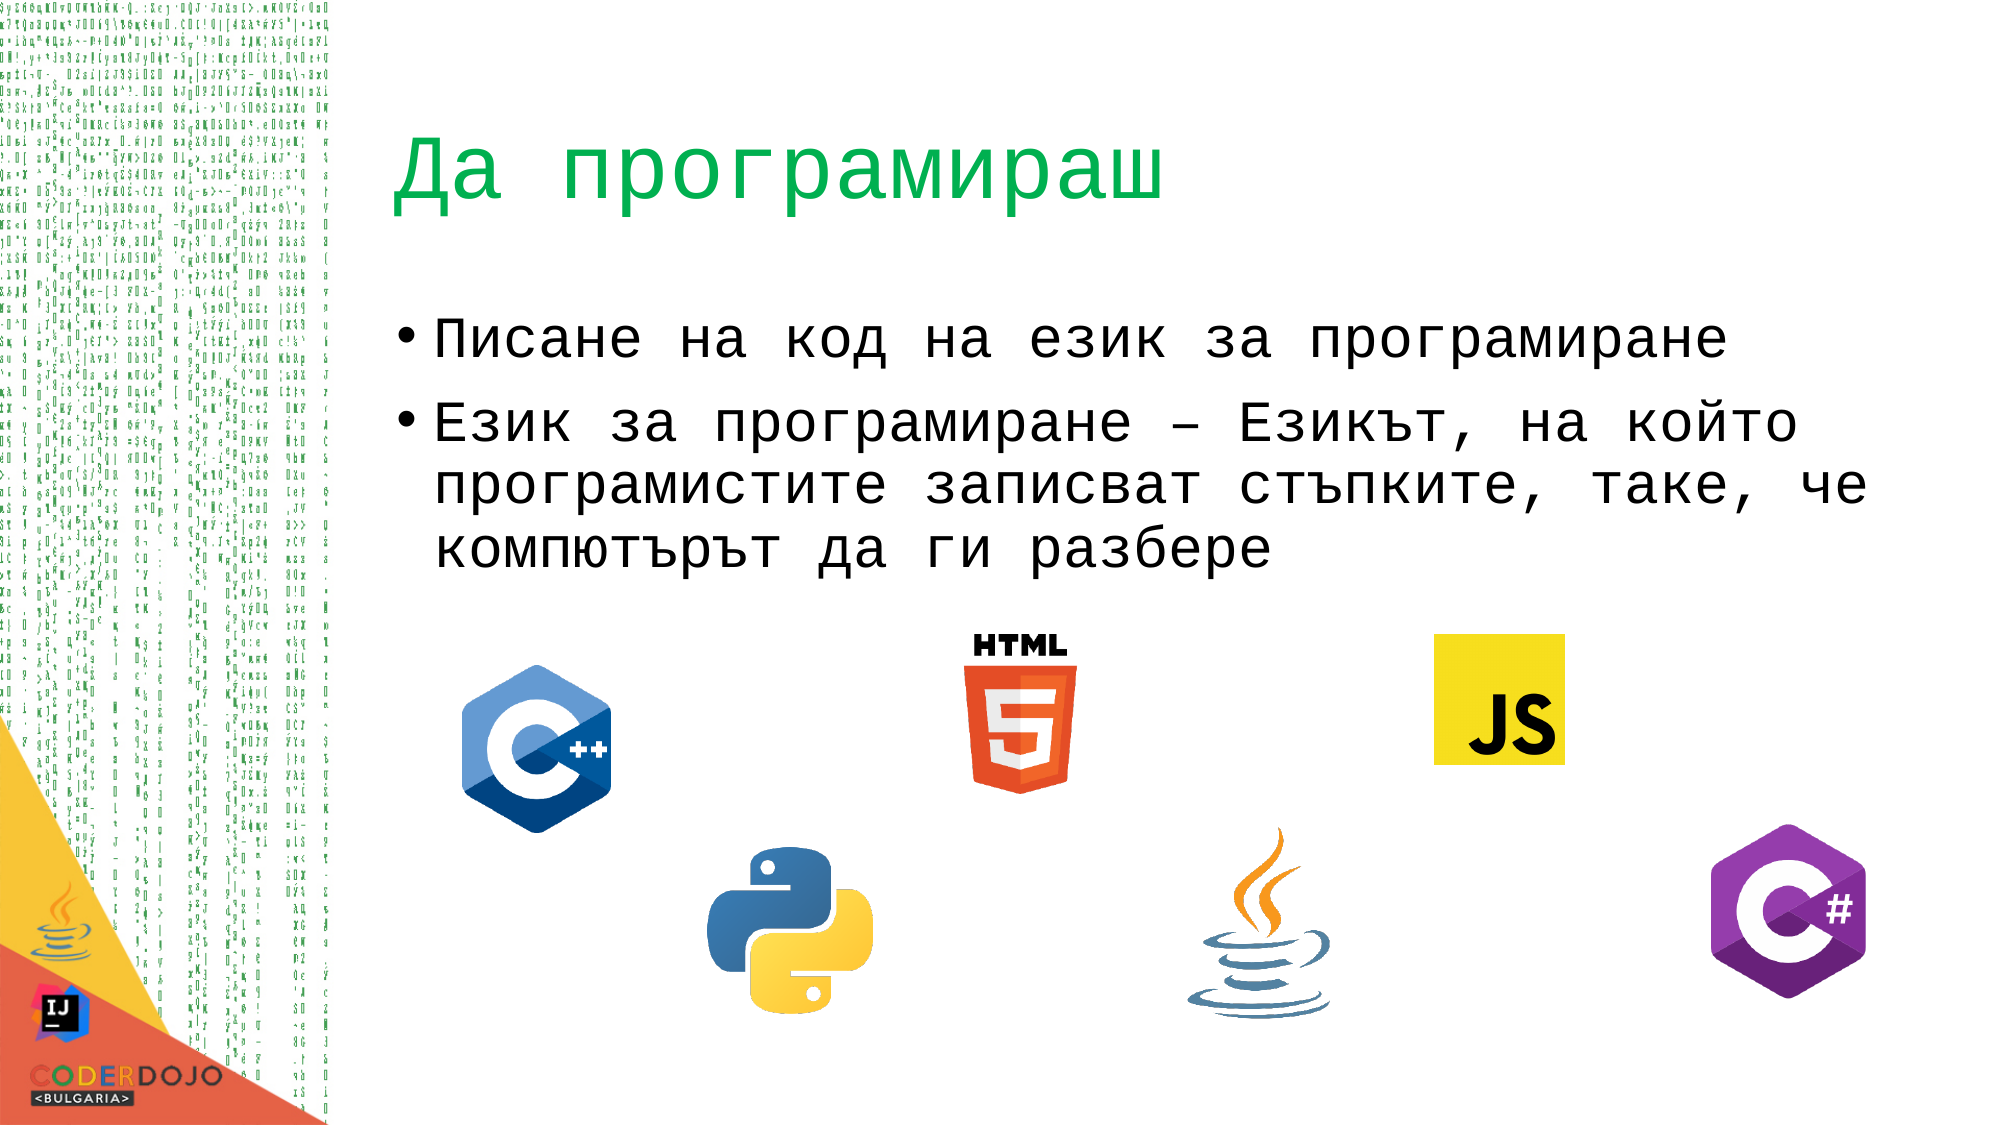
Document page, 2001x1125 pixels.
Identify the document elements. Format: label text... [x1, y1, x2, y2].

title Да програмираш [379, 59, 2000, 278]
list Писане на код на език за програмиране Език за програмиране – Езикът, на който програмистите записват стъпките, таке, че компютърът да ги разбере [381, 299, 1935, 1014]
picture [0, 0, 2001, 1125]
